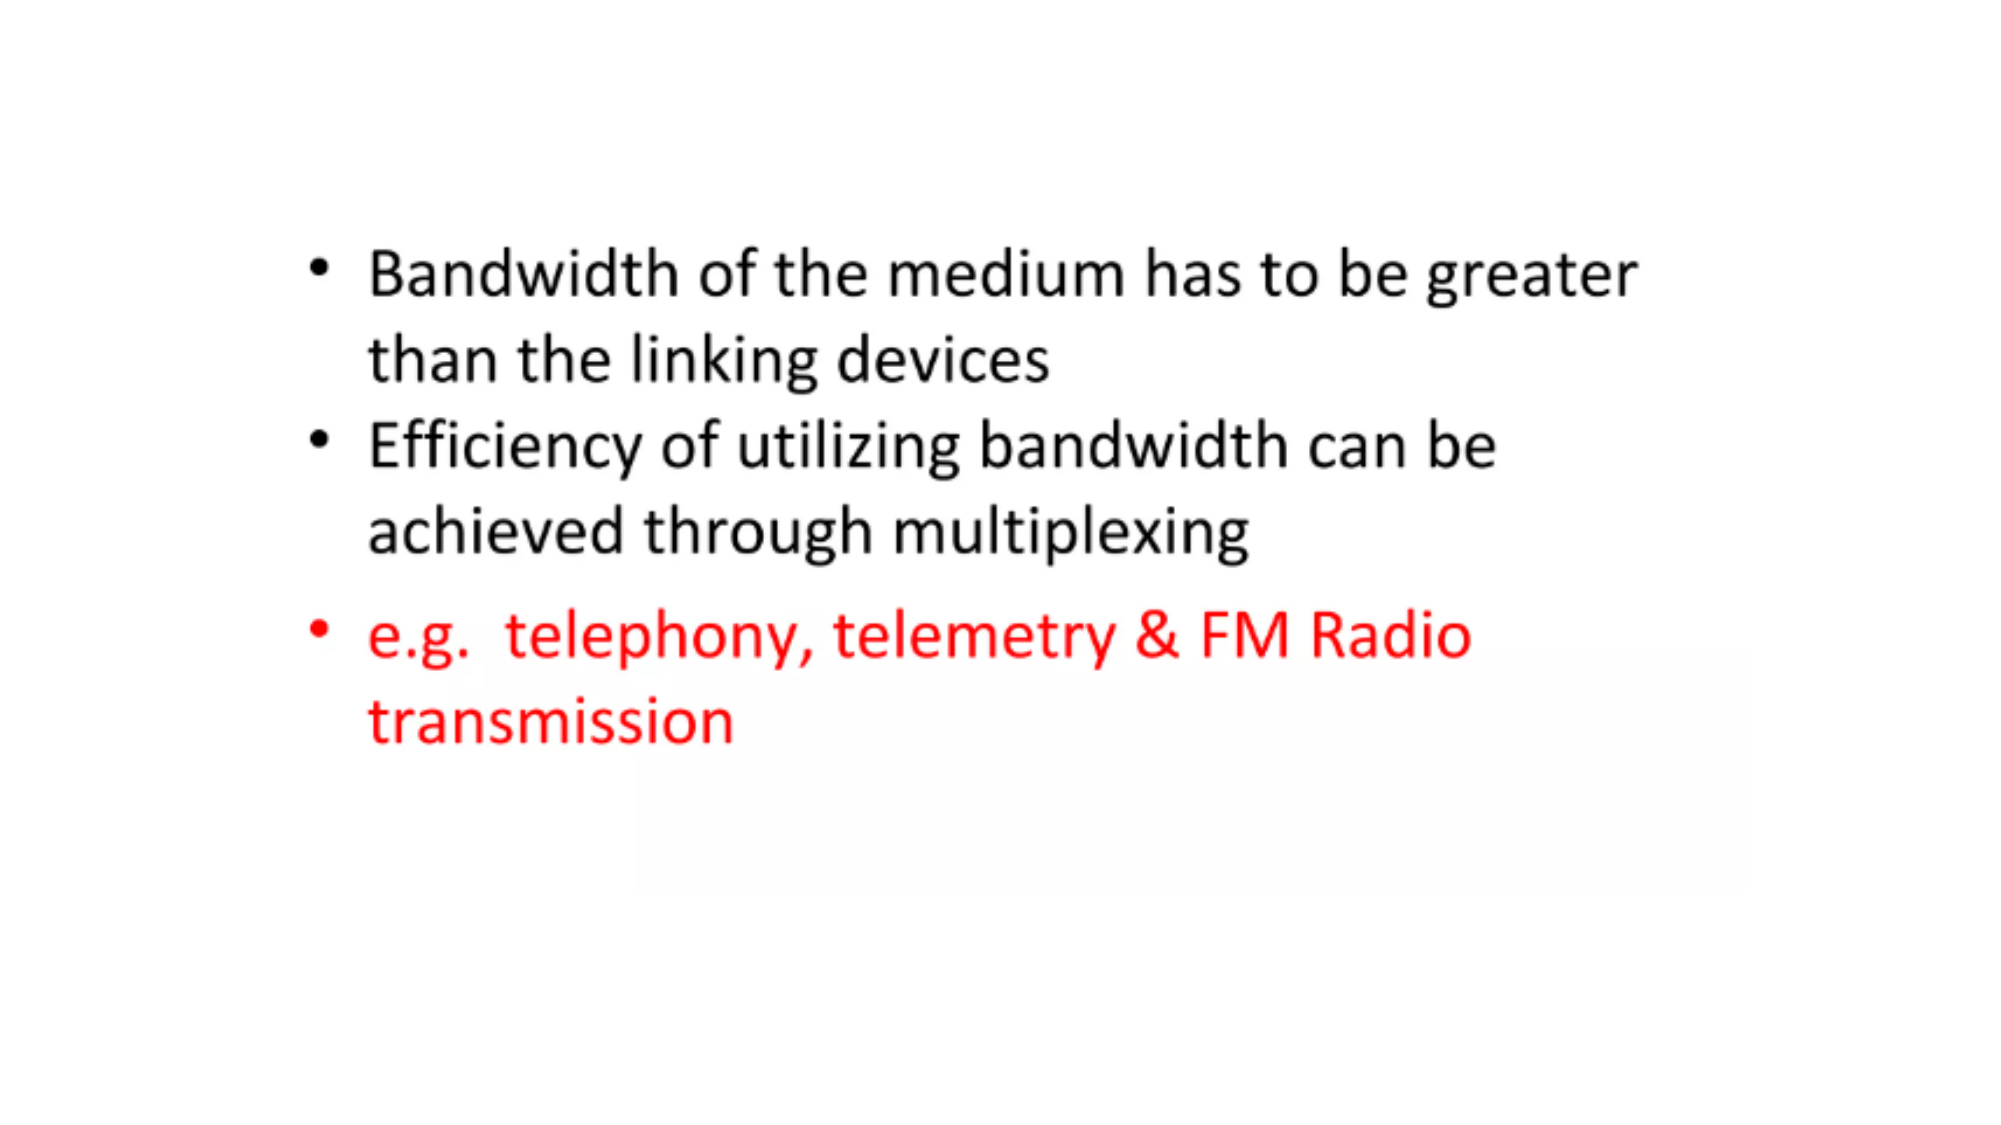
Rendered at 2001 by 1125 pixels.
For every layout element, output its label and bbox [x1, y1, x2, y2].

picture [269, 194, 1747, 893]
